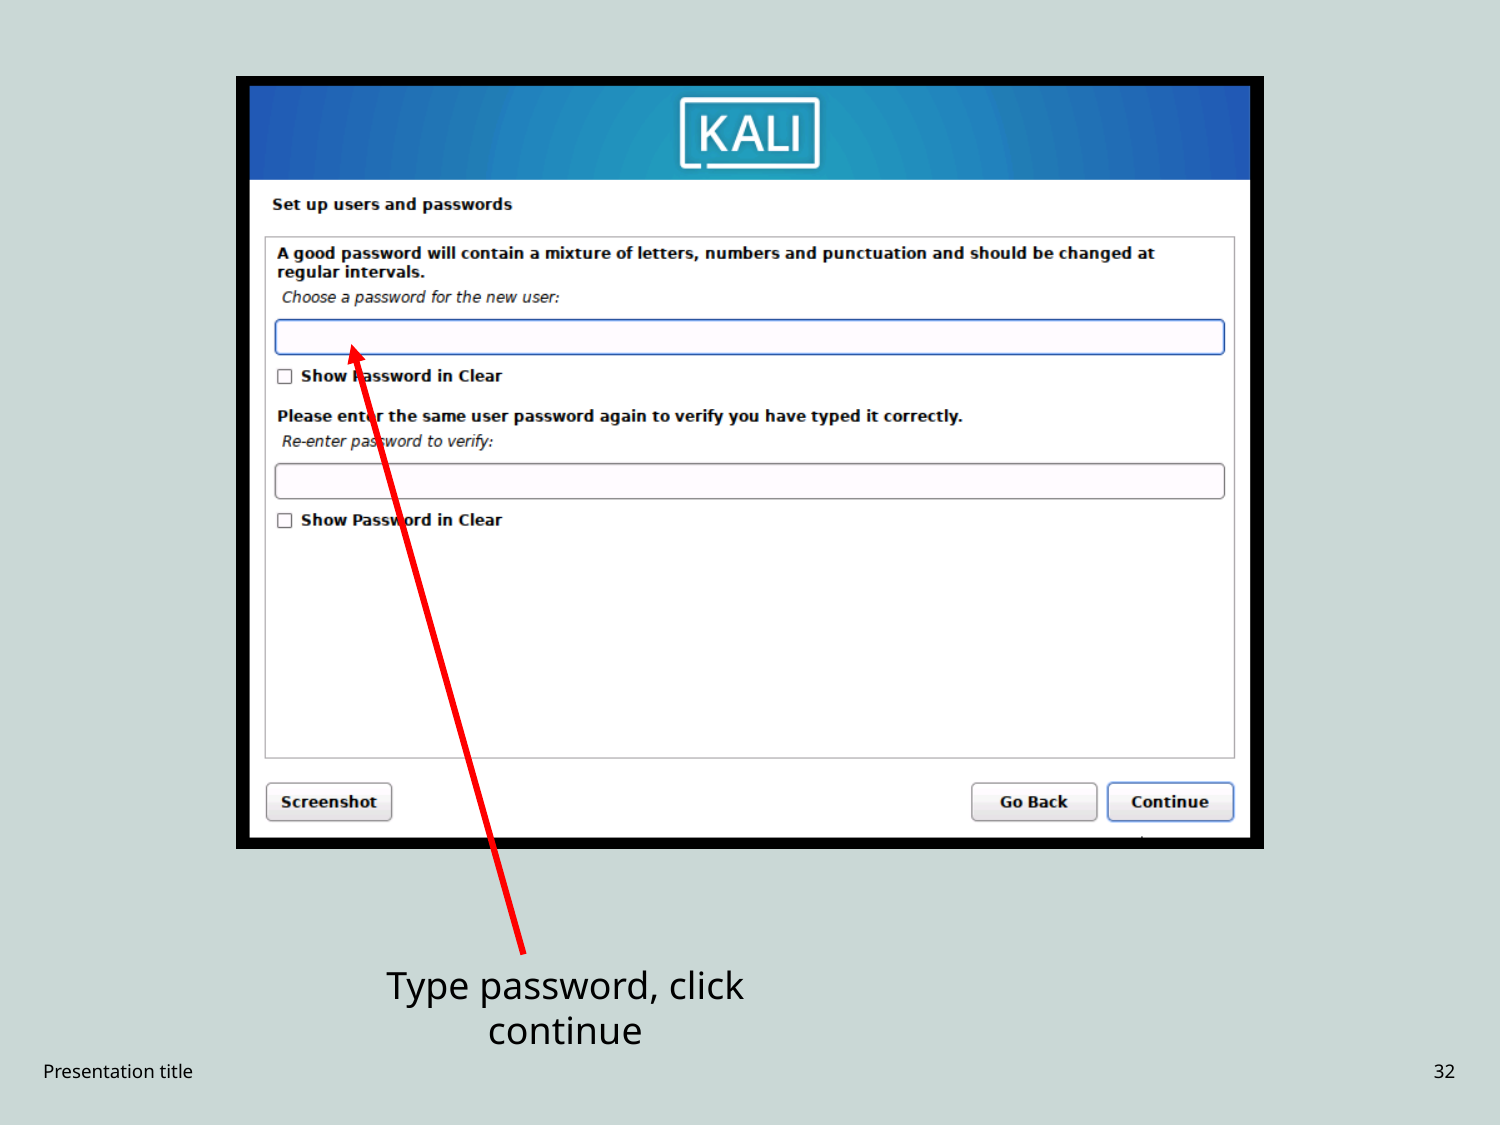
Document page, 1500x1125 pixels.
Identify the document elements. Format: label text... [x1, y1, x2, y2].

text_box Type password, click continue [351, 954, 780, 1060]
slide_number 32 [1132, 1042, 1471, 1103]
footer Presentation title [28, 1042, 535, 1103]
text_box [351, 344, 524, 955]
picture [236, 76, 1264, 849]
